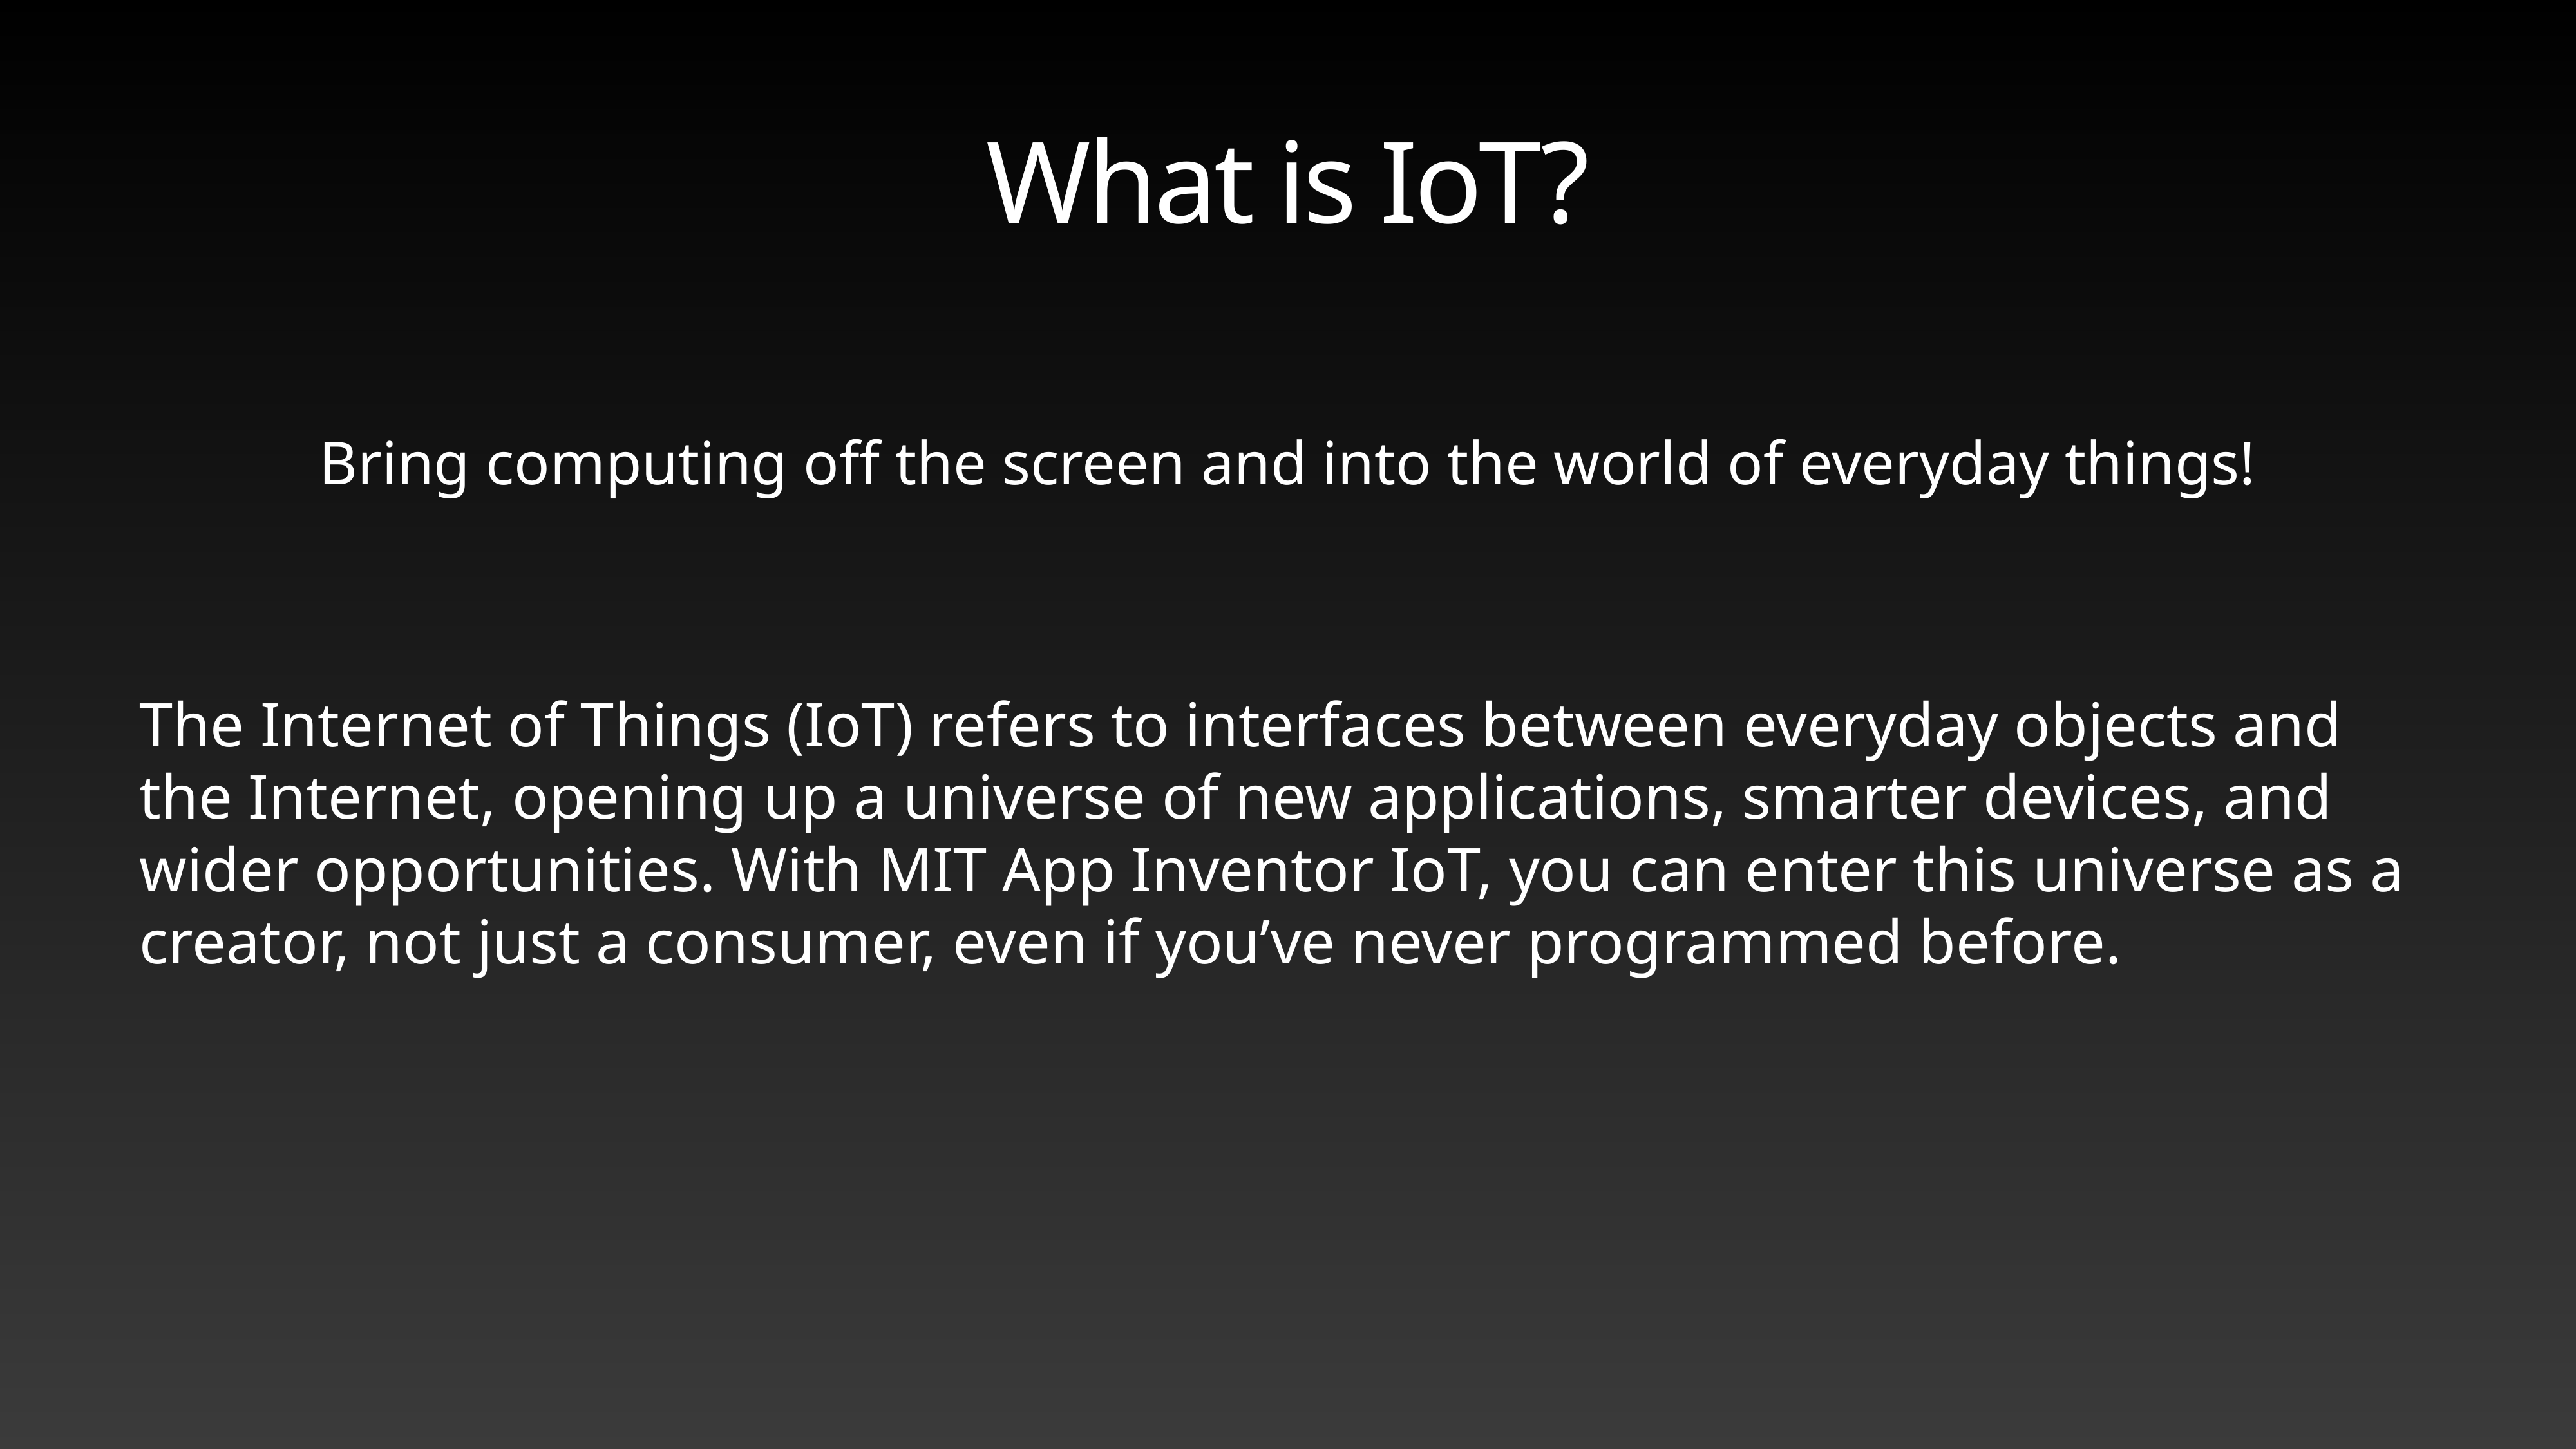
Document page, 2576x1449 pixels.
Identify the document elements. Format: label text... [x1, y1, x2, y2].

title What is IoT? [133, 85, 2443, 251]
list Bring computing off the screen and into the world of everyday things! [133, 337, 2443, 466]
list The Internet of Things (IoT) refers to interfaces between everyday objects and the Internet, opening up a universe of new applications, smarter devices, and wider opportunities. With MIT App Inventor IoT, you can enter this universe as a creator, not just a consumer, even if you’ve never programmed before. [133, 466, 2443, 1261]
